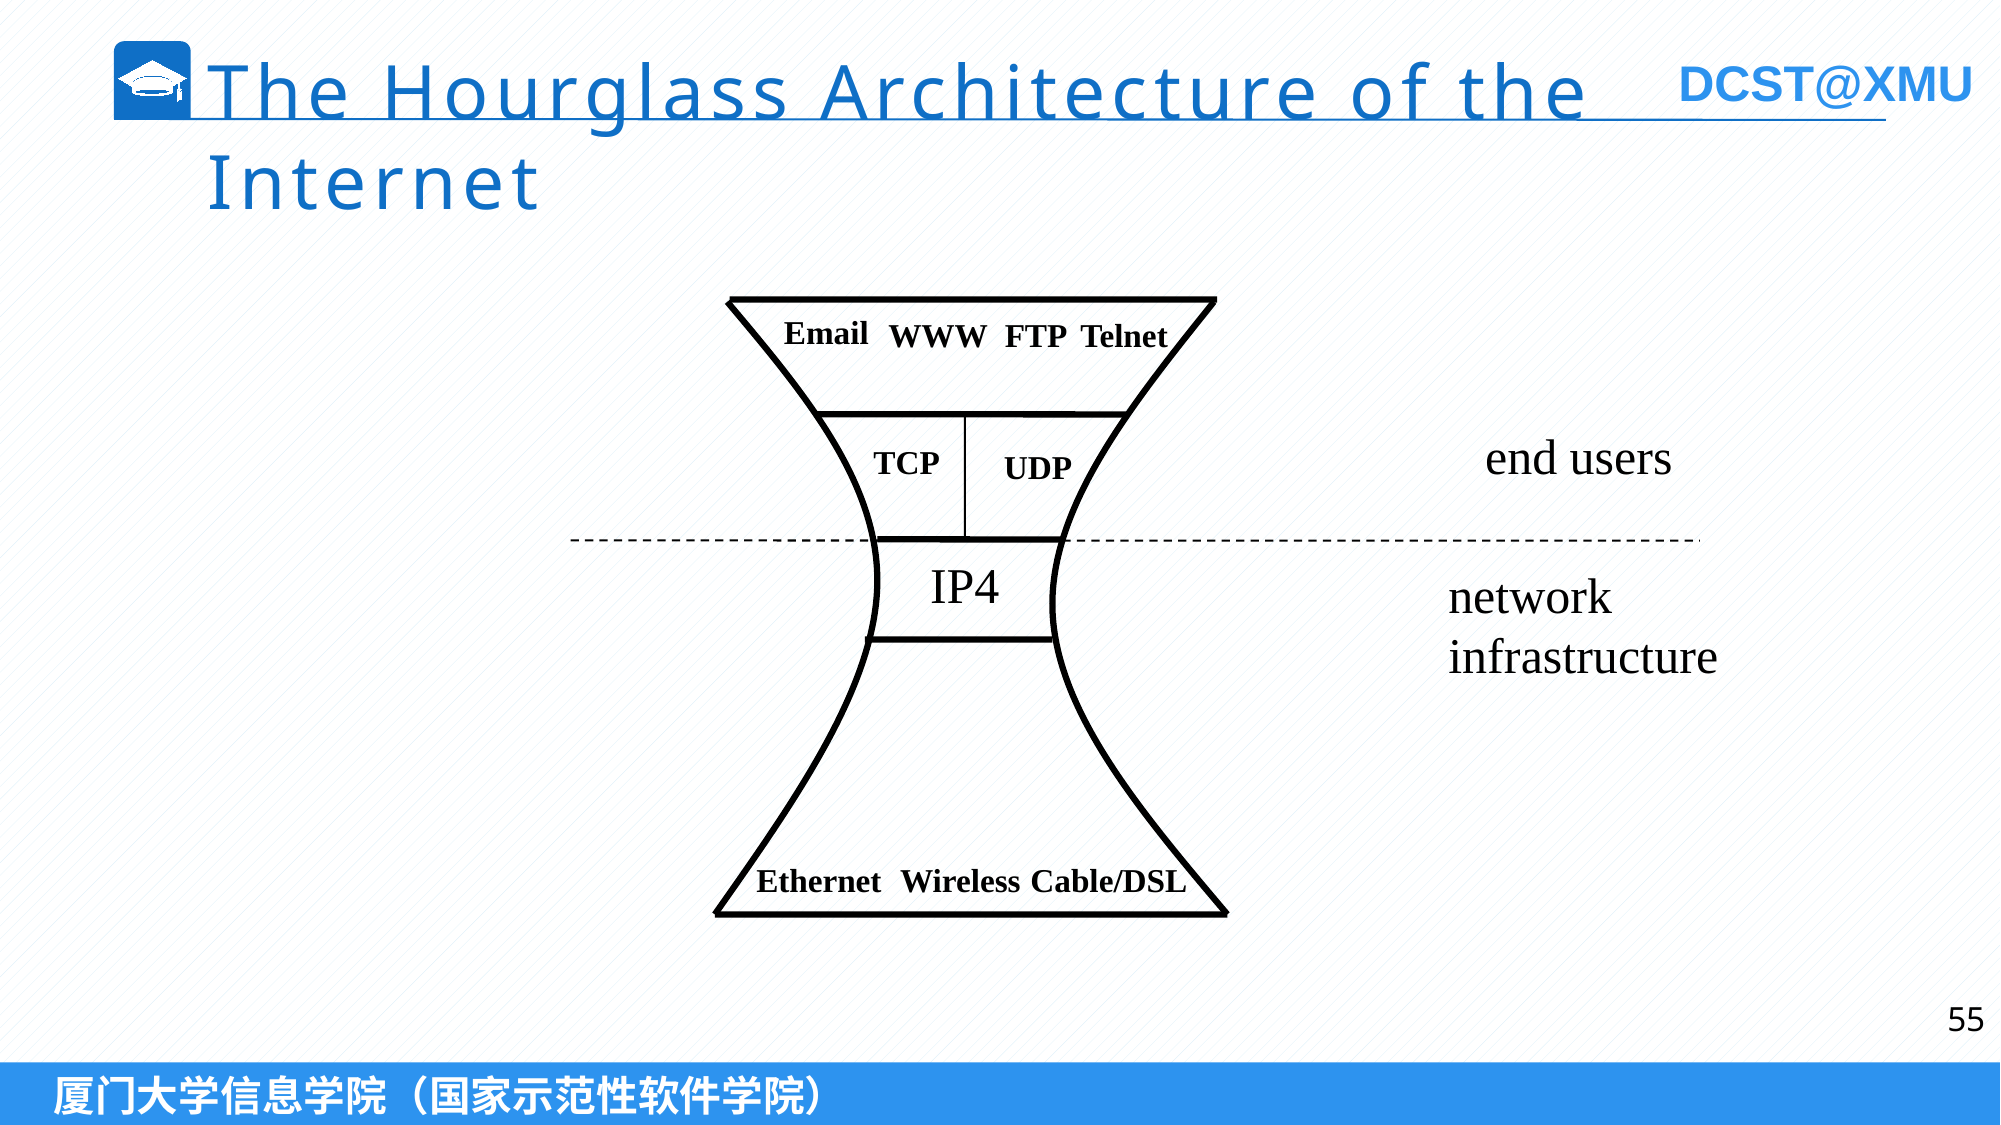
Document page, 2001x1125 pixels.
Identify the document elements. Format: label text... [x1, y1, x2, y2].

text_box end users [1470, 417, 1688, 493]
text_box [714, 299, 1228, 915]
text_box network infrastructure [1433, 556, 1734, 691]
list The Hourglass Architecture of the Internet [192, 36, 1687, 210]
text_box 55 [1884, 990, 2000, 1066]
